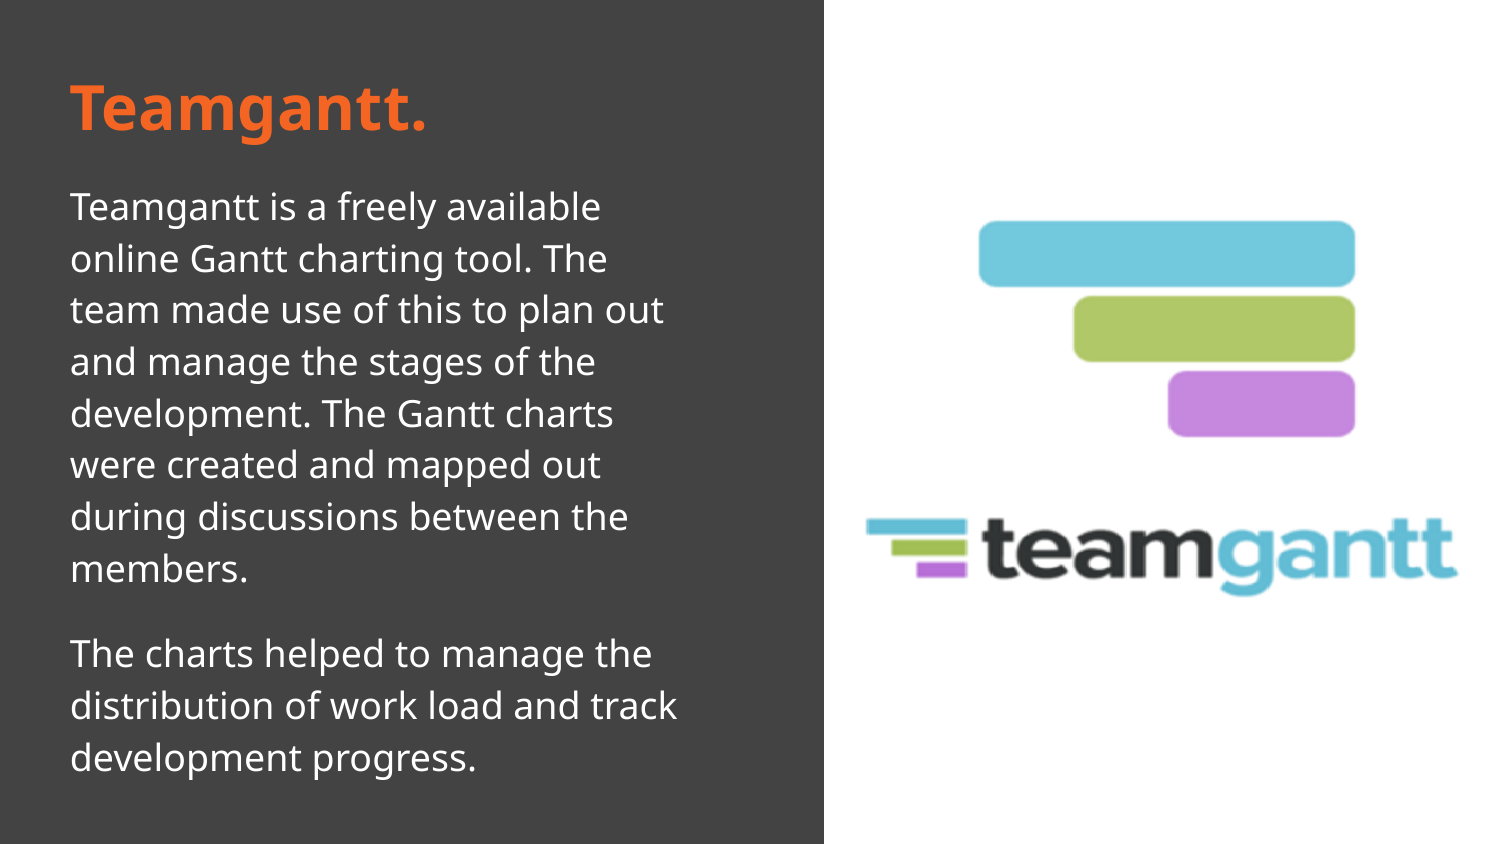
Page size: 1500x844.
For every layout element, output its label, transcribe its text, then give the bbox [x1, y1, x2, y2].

list Teamgantt. Teamgantt is a freely available online Gantt charting tool. The team made use of this to plan out and manage the stages of the development. The Gantt charts were created and mapped out during discussions between the members. The charts helped to manage the distribution of work load and track development progress. [54, 185, 717, 735]
picture [824, 0, 1500, 844]
